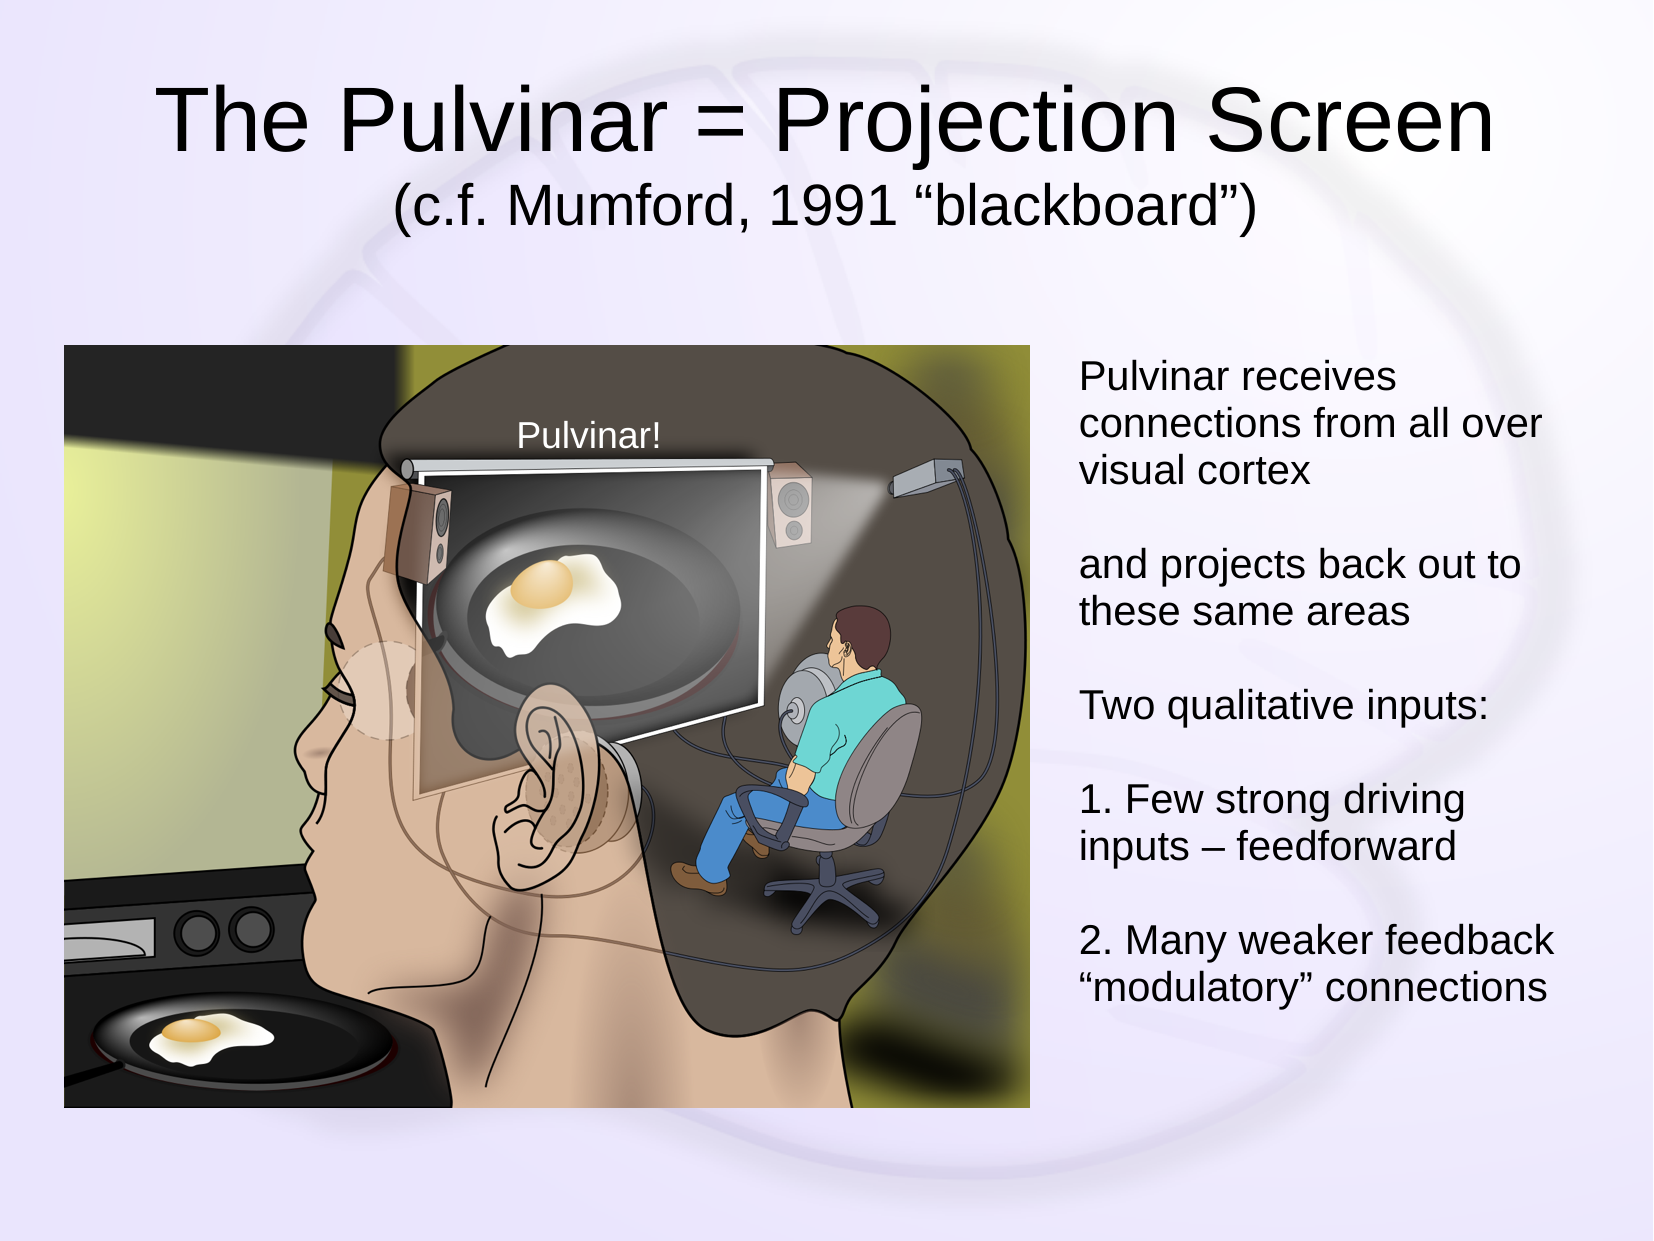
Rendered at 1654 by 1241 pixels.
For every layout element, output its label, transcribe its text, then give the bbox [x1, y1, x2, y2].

text_box Pulvinar receives connections from all over visual cortex and projects back out to these same areas Two qualitative inputs: 1. Few strong driving inputs – feedforward 2. Many weaker feedback “modulatory” connections [1063, 345, 1589, 1019]
picture [0, 0, 1654, 1241]
title The Pulvinar = Projection Screen (c.f. Mumford, 1991 “blackboard”) [82, 49, 1571, 259]
